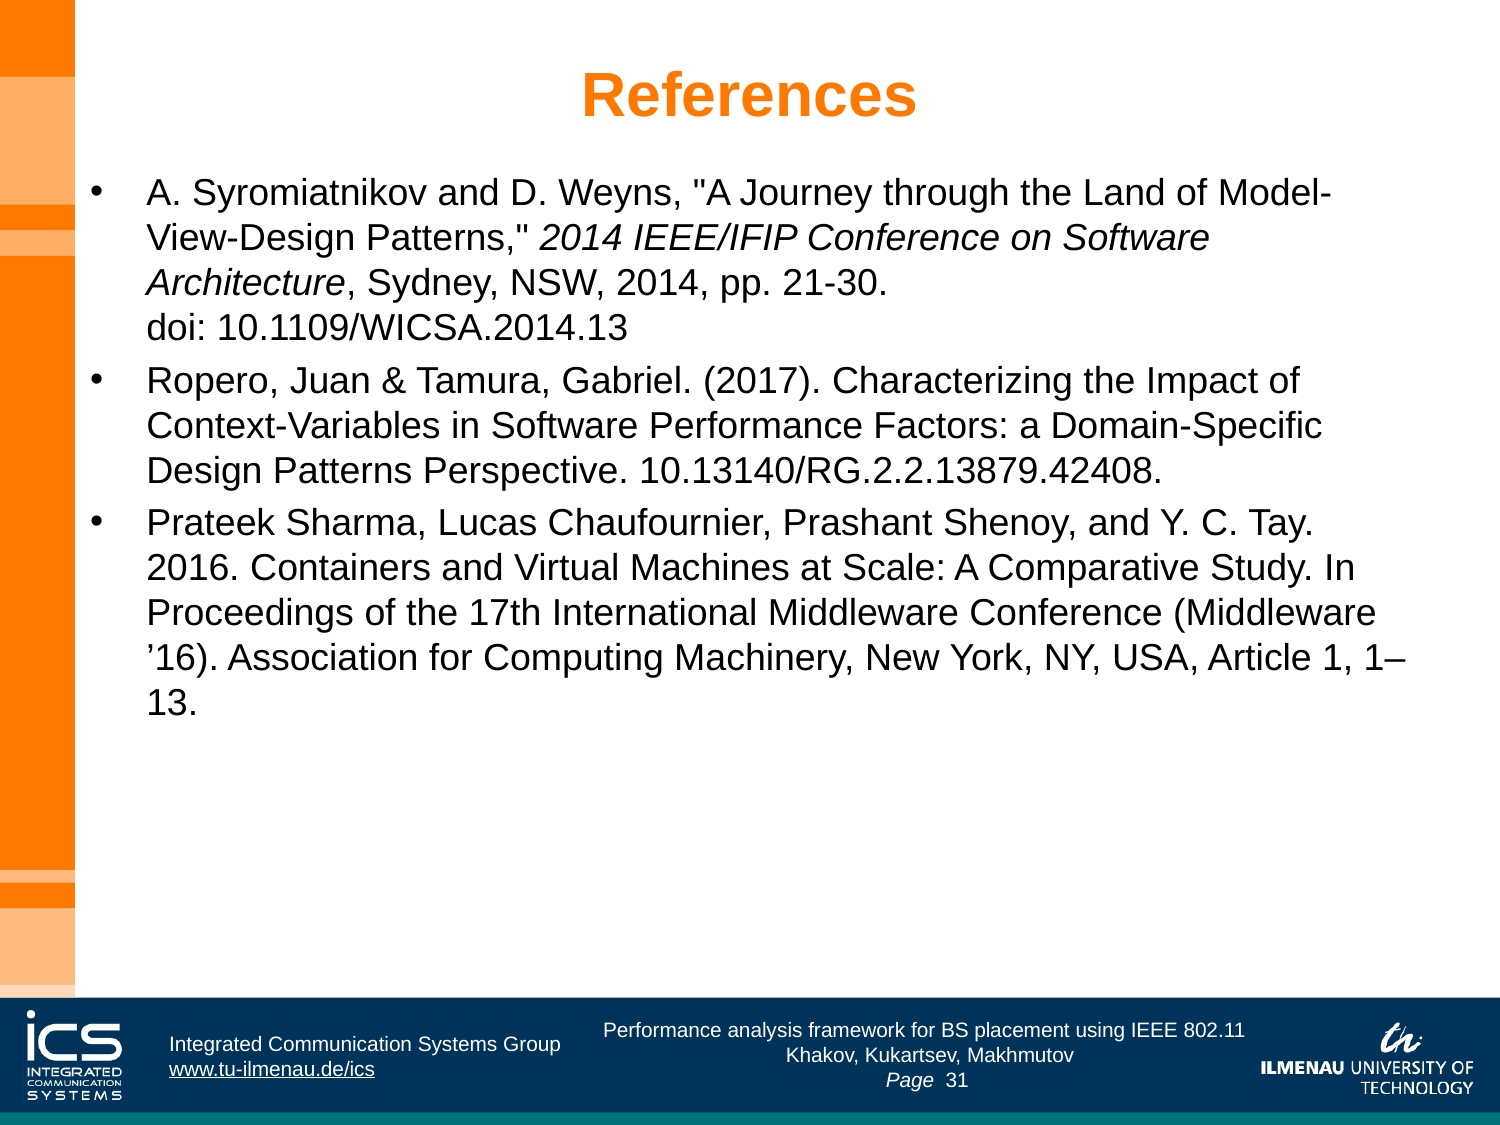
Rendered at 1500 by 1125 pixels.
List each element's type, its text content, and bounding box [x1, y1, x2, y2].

picture [1261, 1022, 1474, 1094]
picture [23, 1009, 124, 1102]
list A. Syromiatnikov and D. Weyns, "A Journey through the Land of Model-View-Design Patterns," 2014 IEEE/IFIP Conference on Software Architecture, Sydney, NSW, 2014, pp. 21-30. doi: 10.1109/WICSA.2014.13 Ropero, Juan & Tamura, Gabriel. (2017). Characterizing the Impact of Context-Variables in Software Performance Factors: a Domain-Specific Design Patterns Perspective. 10.13140/RG.2.2.13879.42408. Prateek Sharma, Lucas Chaufournier, Prashant Shenoy, and Y. C. Tay. 2016. Containers and Virtual Machines at Scale: A Comparative Study. In Proceedings of the 17th International Middleware Conference (Middleware ’16). Association for Computing Machinery, New York, NY, USA, Article 1, 1–13. [75, 160, 1425, 998]
title References [75, 45, 1425, 138]
